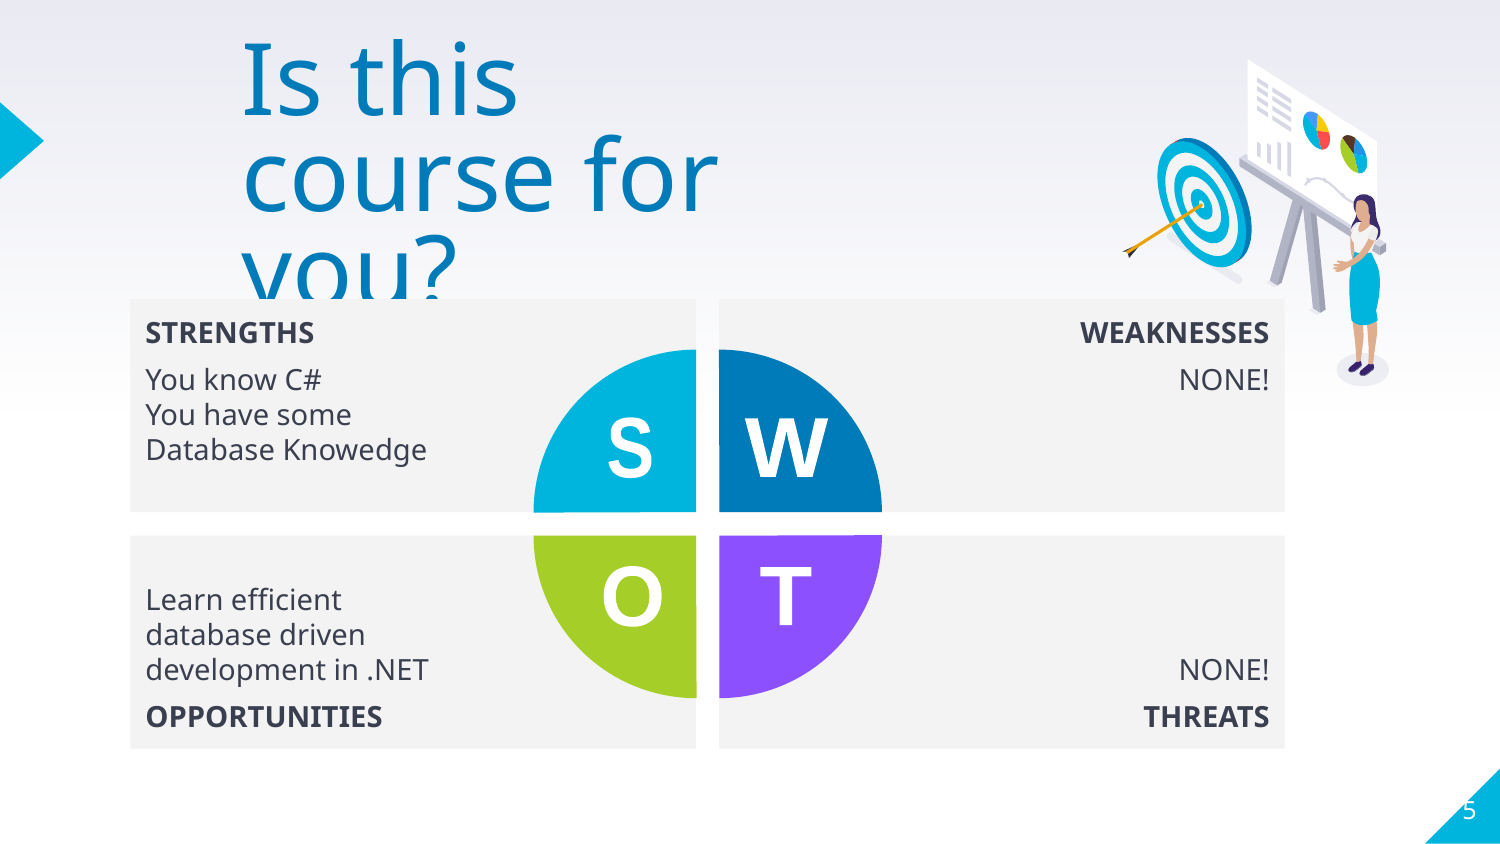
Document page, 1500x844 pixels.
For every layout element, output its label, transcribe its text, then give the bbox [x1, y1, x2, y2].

text_box STRENGTHS You know C# You have some Database Knowedge [130, 299, 696, 513]
title Is this course for you? [226, 146, 863, 219]
text_box [533, 349, 697, 513]
text_box [718, 349, 882, 513]
text_box Learn efficient database driven development in .NET OPPORTUNITIES [130, 535, 696, 749]
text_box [1119, 58, 1390, 391]
slide_number 5 [1401, 779, 1492, 844]
text_box [719, 535, 882, 699]
text_box NONE! THREATS [719, 535, 1285, 749]
text_box WEAKNESSES NONE! [719, 299, 1285, 513]
text_box [533, 535, 697, 699]
